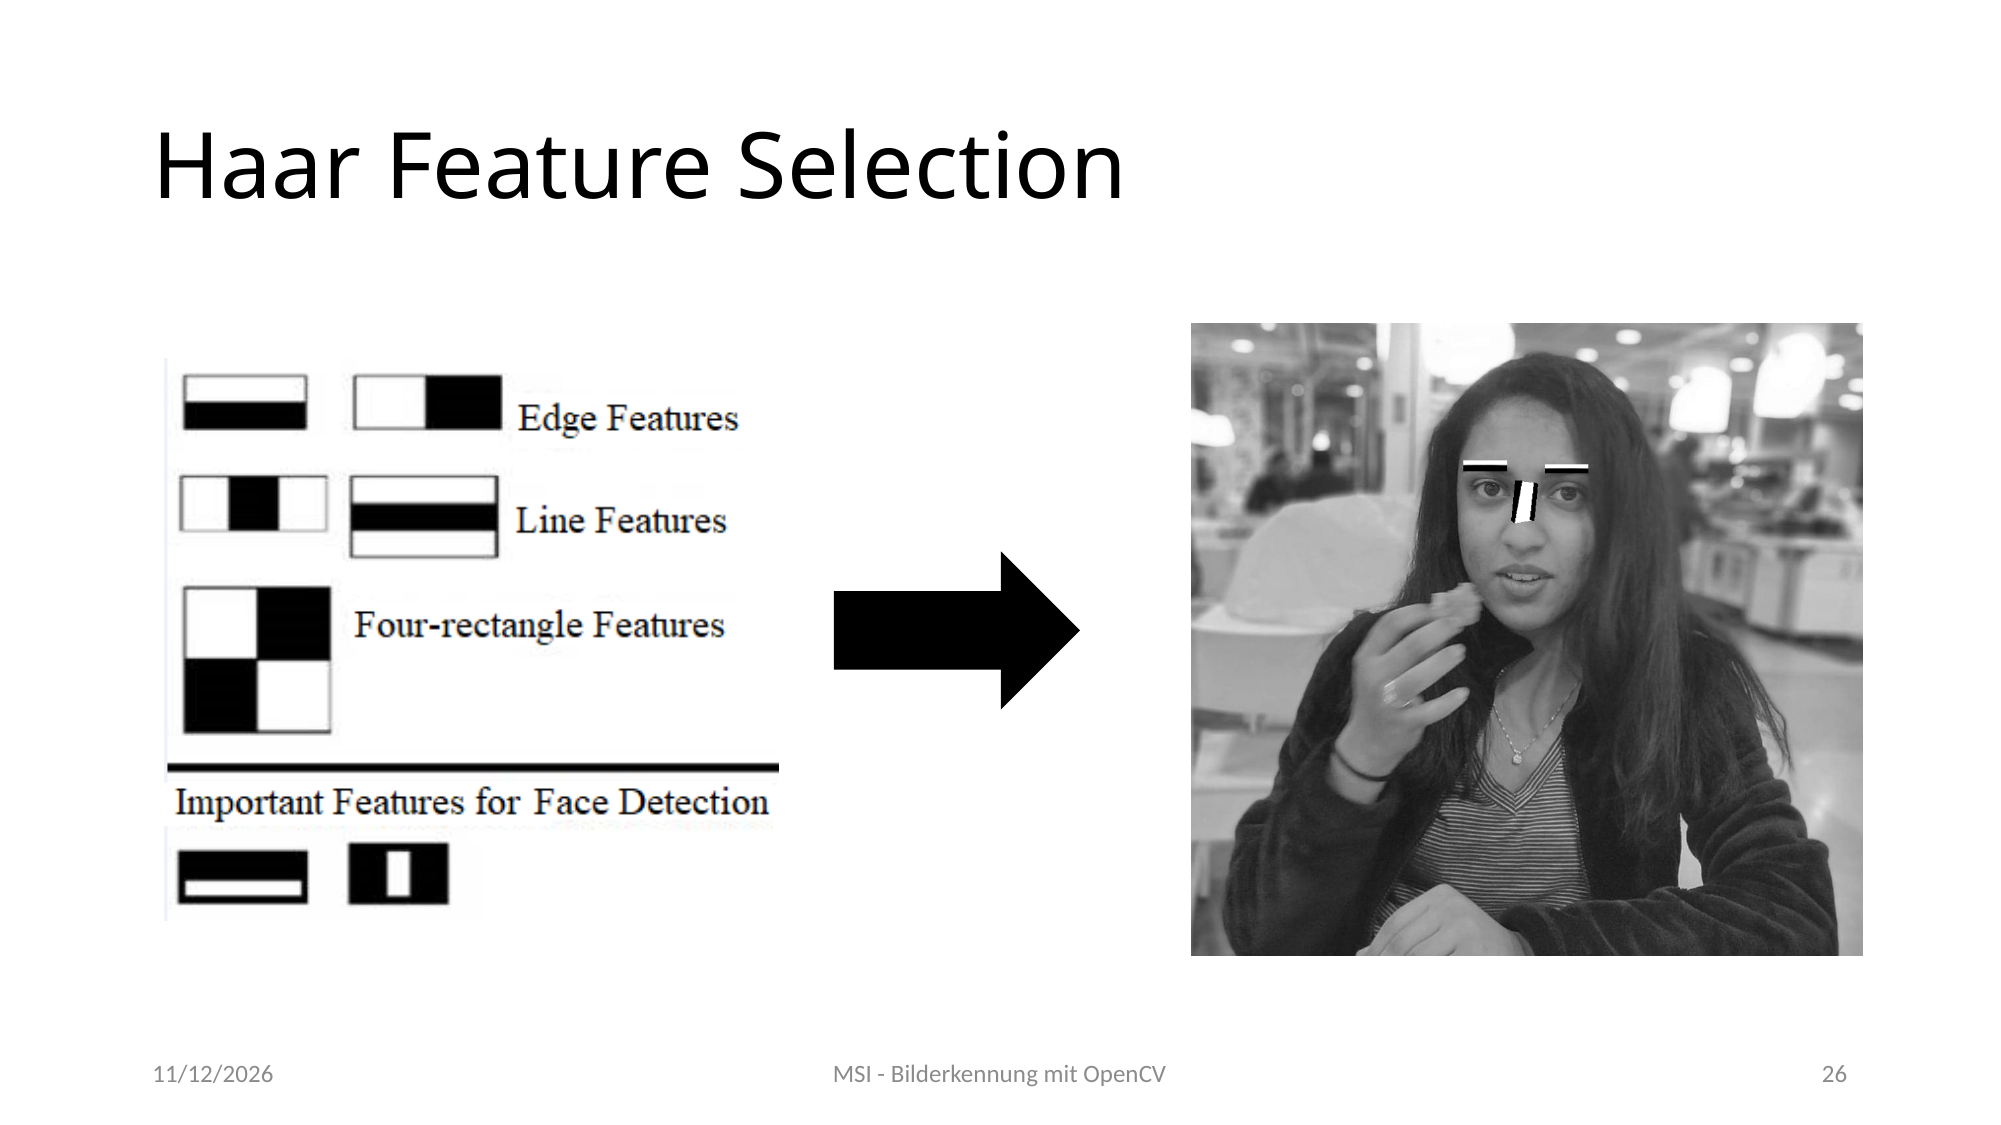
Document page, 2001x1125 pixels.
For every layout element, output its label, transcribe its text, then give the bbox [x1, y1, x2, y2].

picture [1191, 323, 1863, 956]
slide_number 26 [1412, 1042, 1863, 1103]
footer MSI - Bilderkennung mit OpenCV [662, 1042, 1338, 1103]
text_box [833, 551, 1080, 710]
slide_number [137, 1042, 588, 1103]
picture [164, 358, 779, 921]
title Haar Feature Selection [137, 59, 1863, 278]
